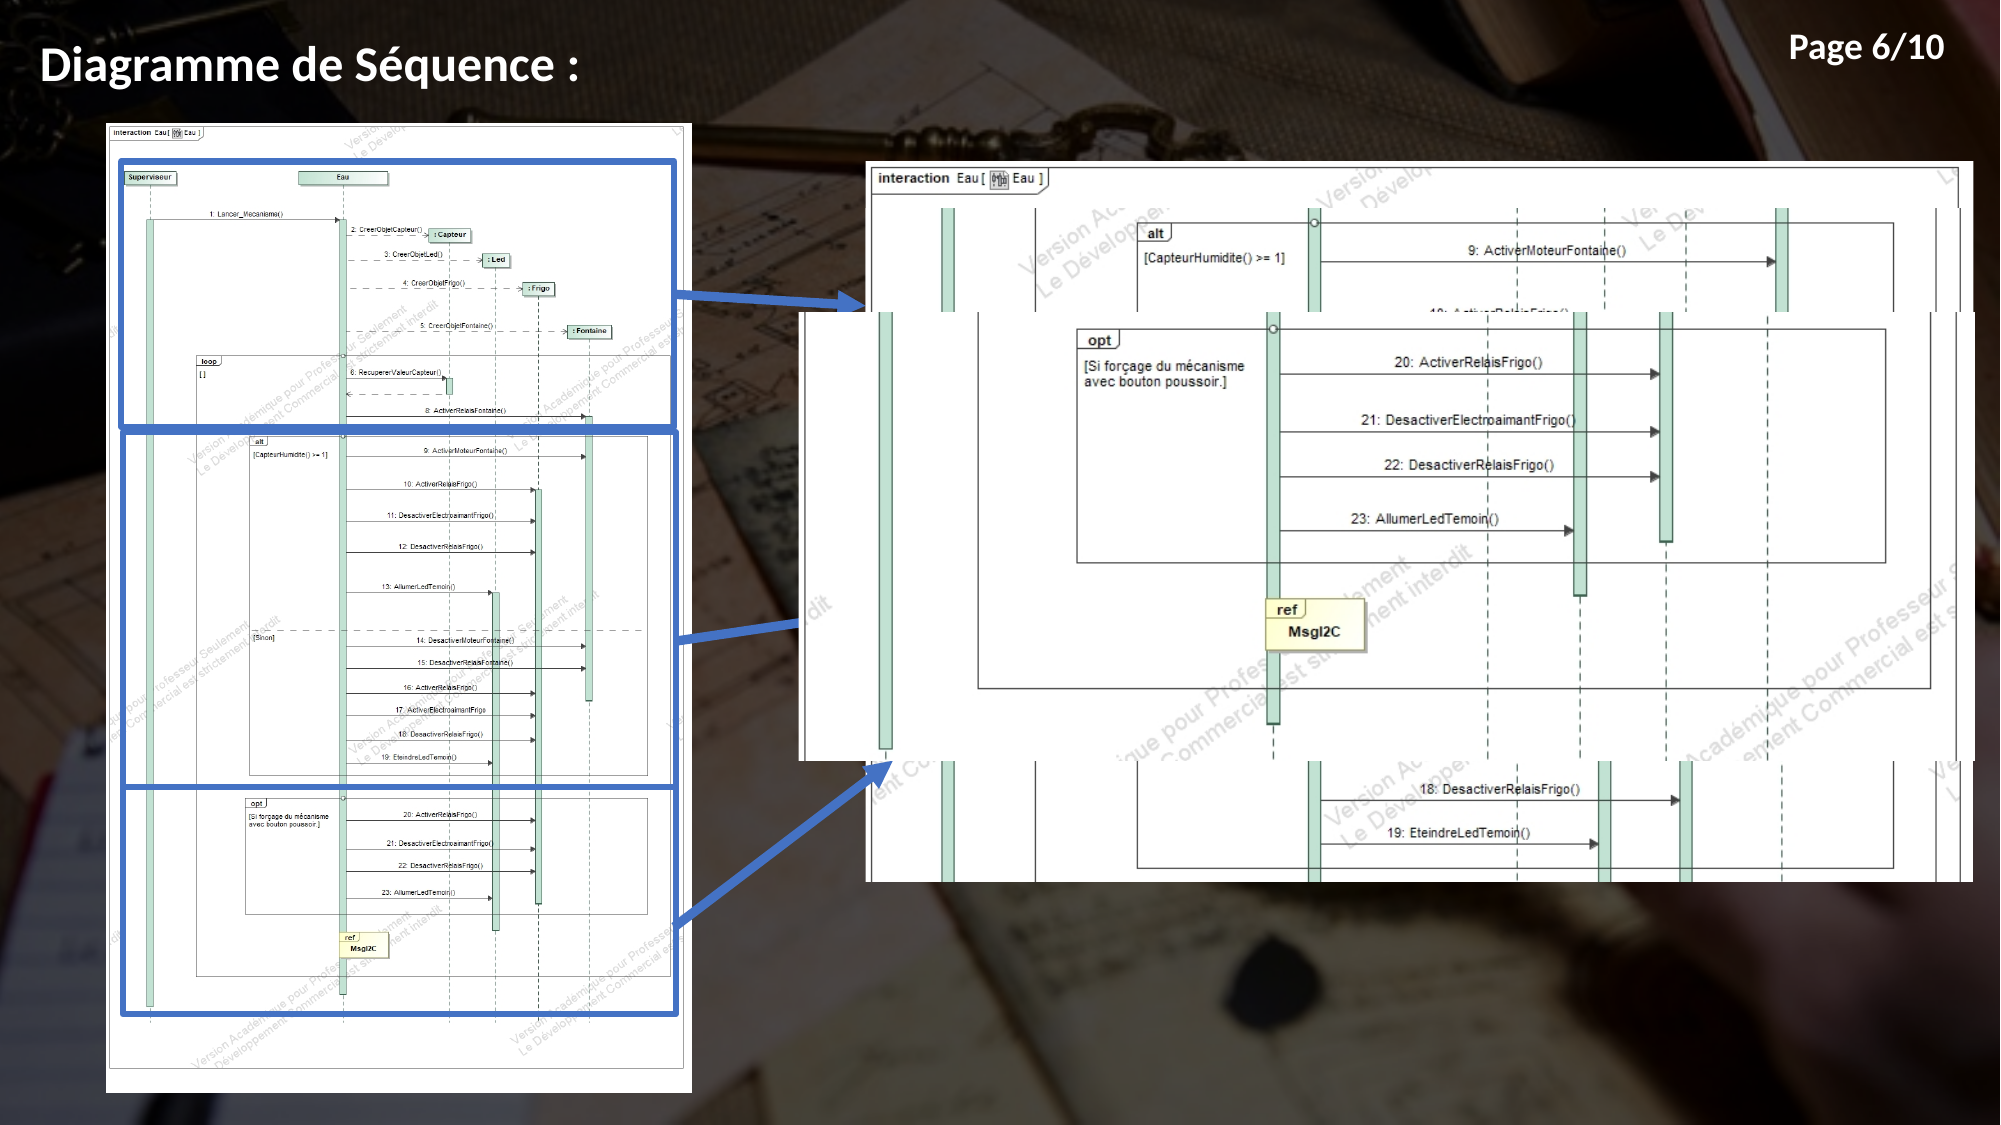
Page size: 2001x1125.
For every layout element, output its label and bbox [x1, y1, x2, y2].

text_box [674, 613, 798, 642]
picture [0, 0, 2000, 1125]
text_box [674, 760, 893, 927]
text_box [674, 294, 865, 306]
